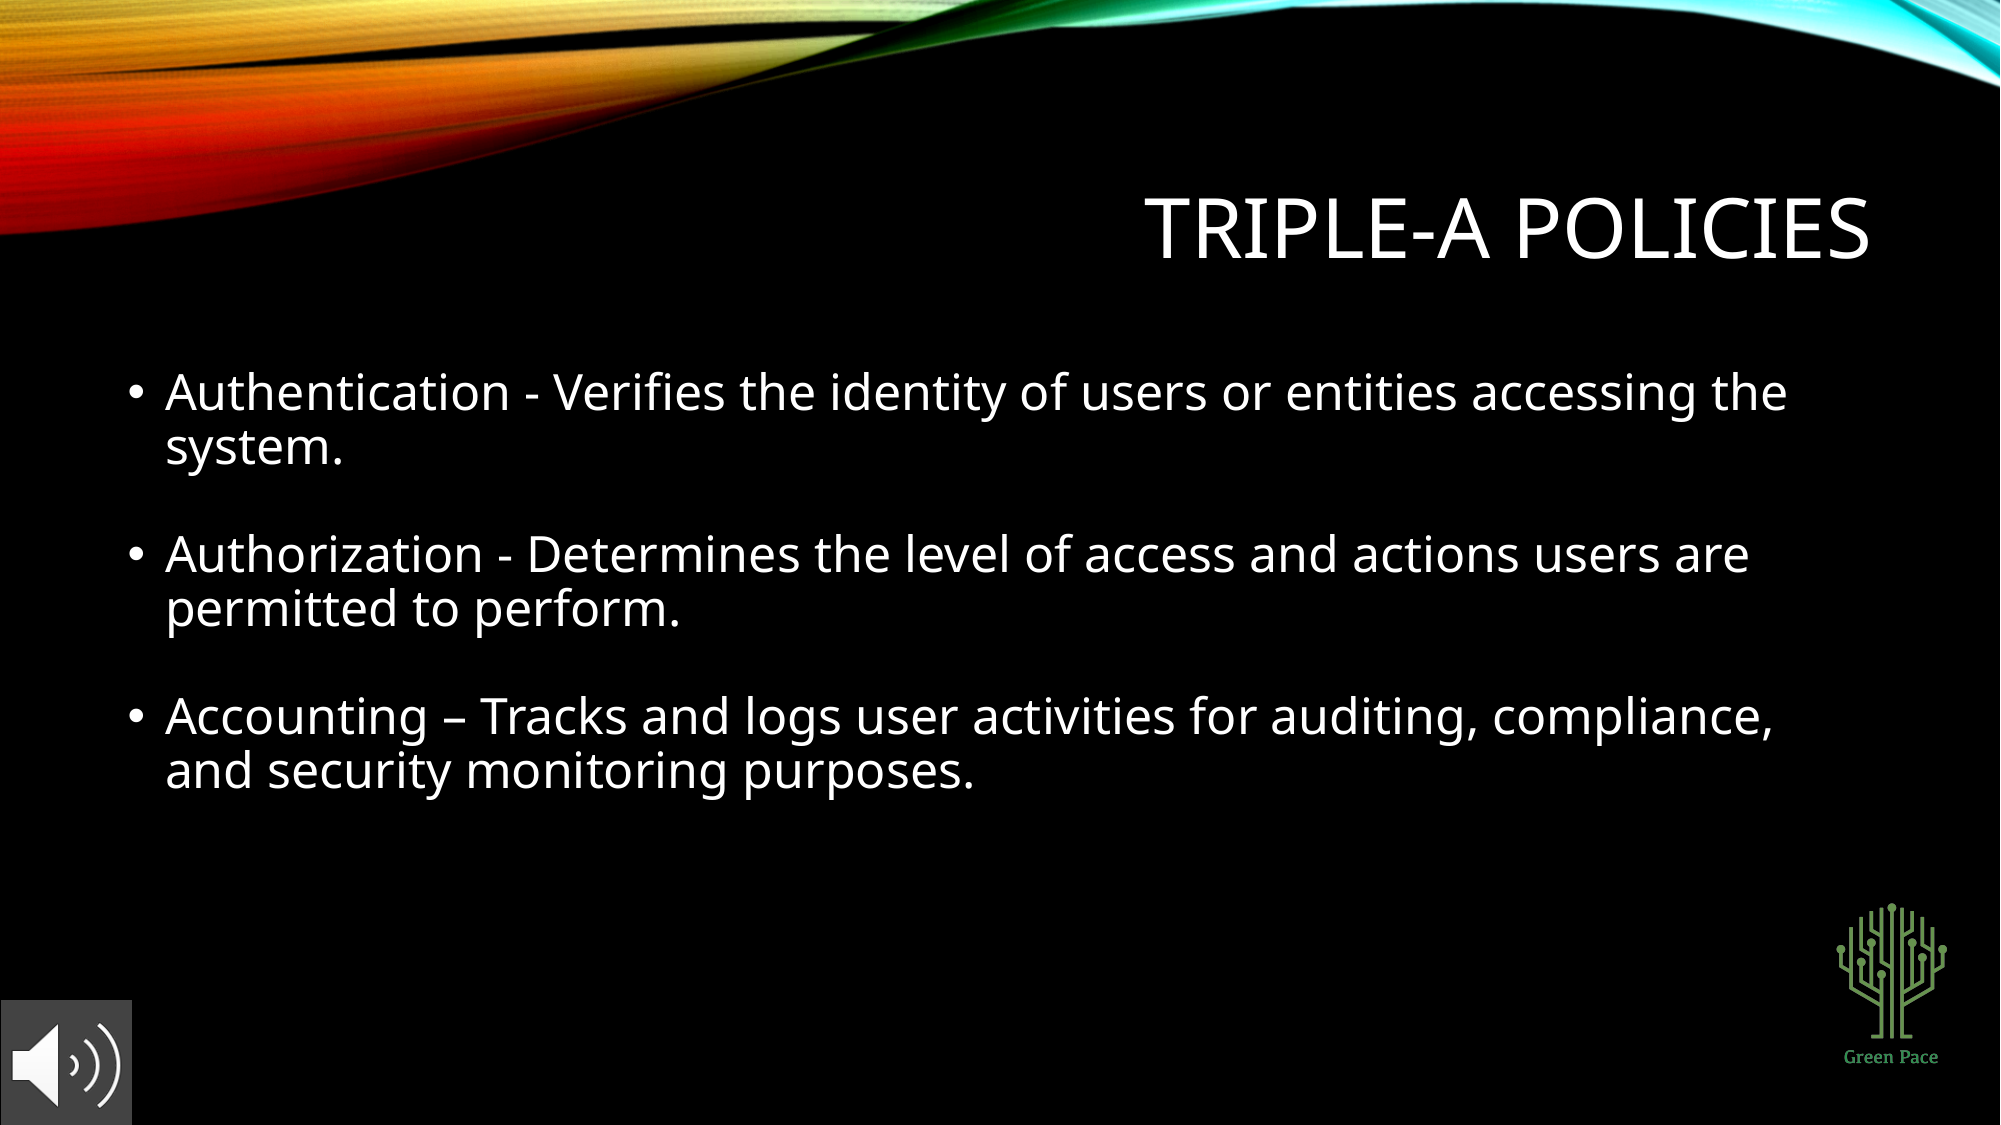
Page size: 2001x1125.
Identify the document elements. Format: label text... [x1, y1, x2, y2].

picture [0, 0, 2000, 237]
title TRIPLE-A POLICIES [474, 125, 1888, 338]
picture [1817, 892, 1964, 1082]
list Authentication - Verifies the identity of users or entities accessing the system. Authorization - Determines the level of access and actions users are permitted to perform. Accounting – Tracks and logs user activities for auditing, compliance, and security monitoring purposes. [112, 360, 1888, 1021]
picture [0, 998, 134, 1125]
